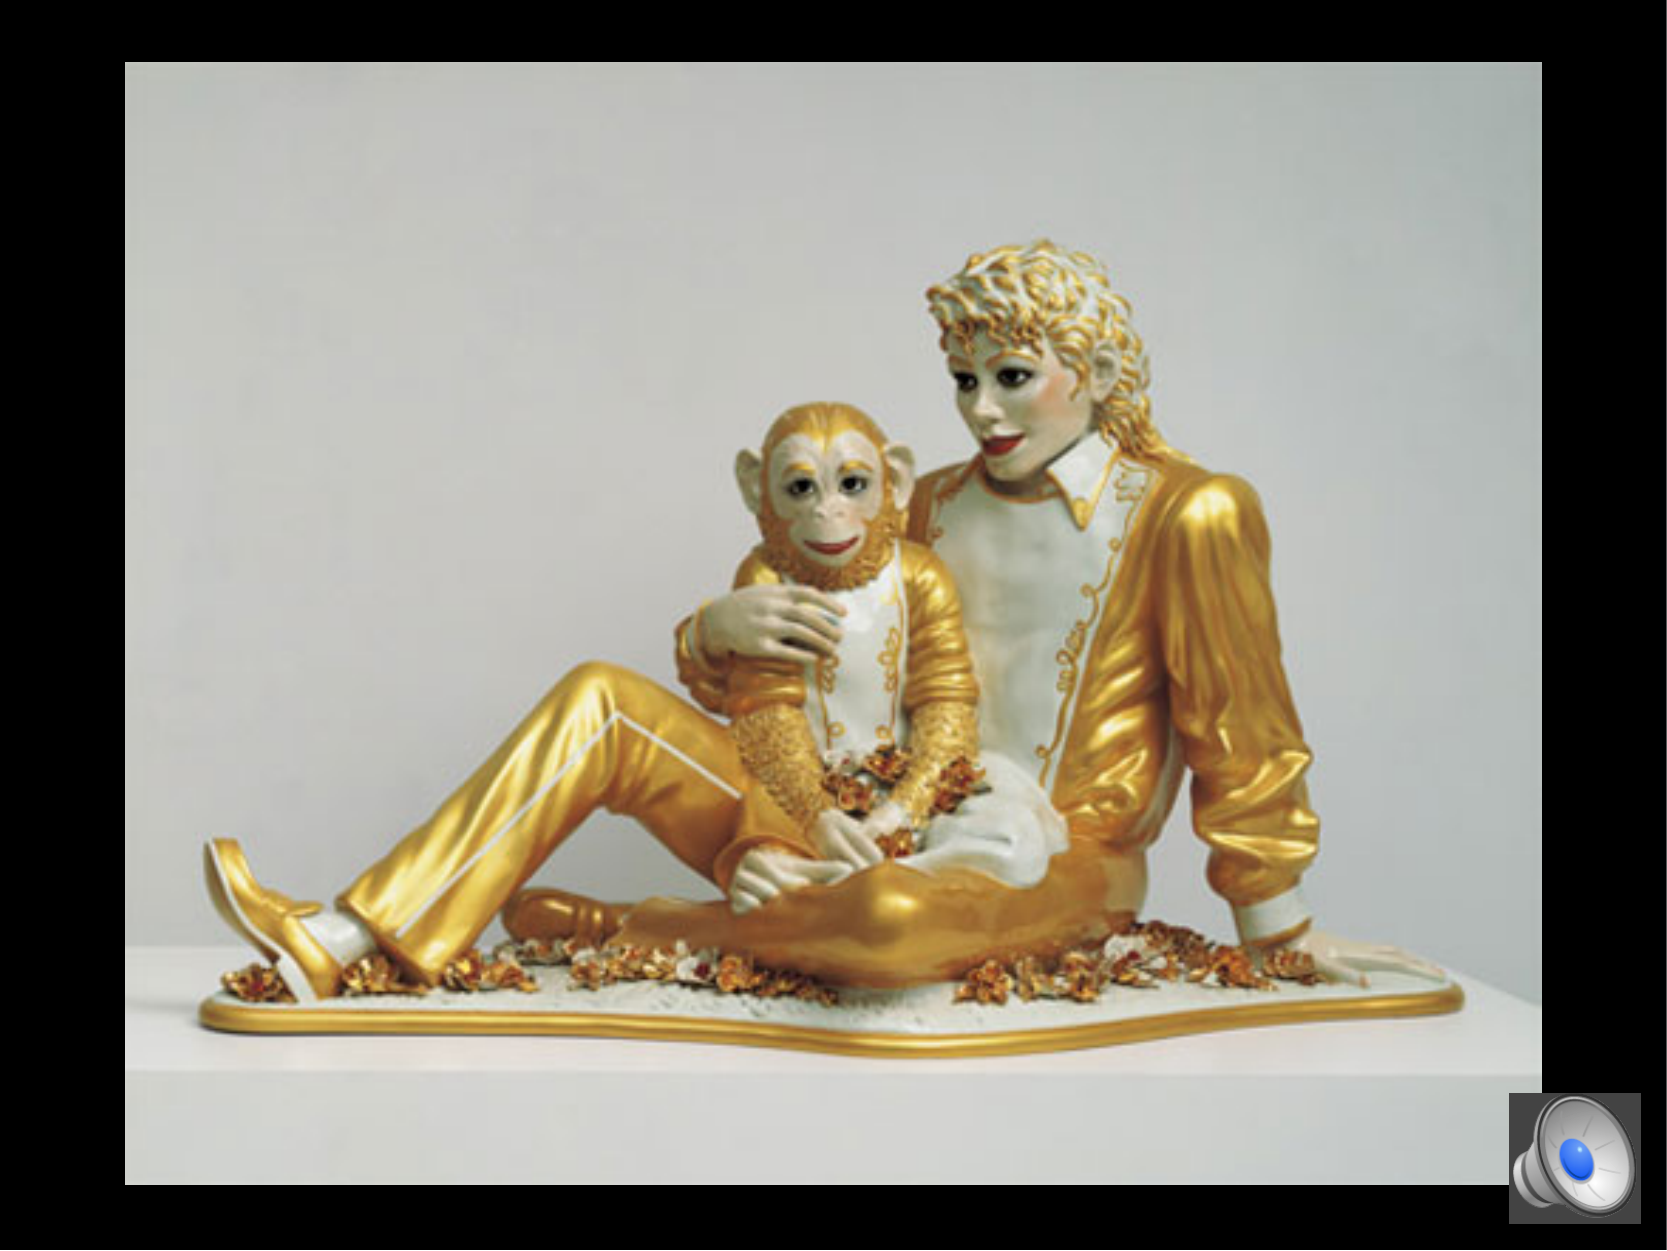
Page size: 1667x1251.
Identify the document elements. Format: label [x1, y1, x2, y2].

picture [124, 62, 1642, 1226]
